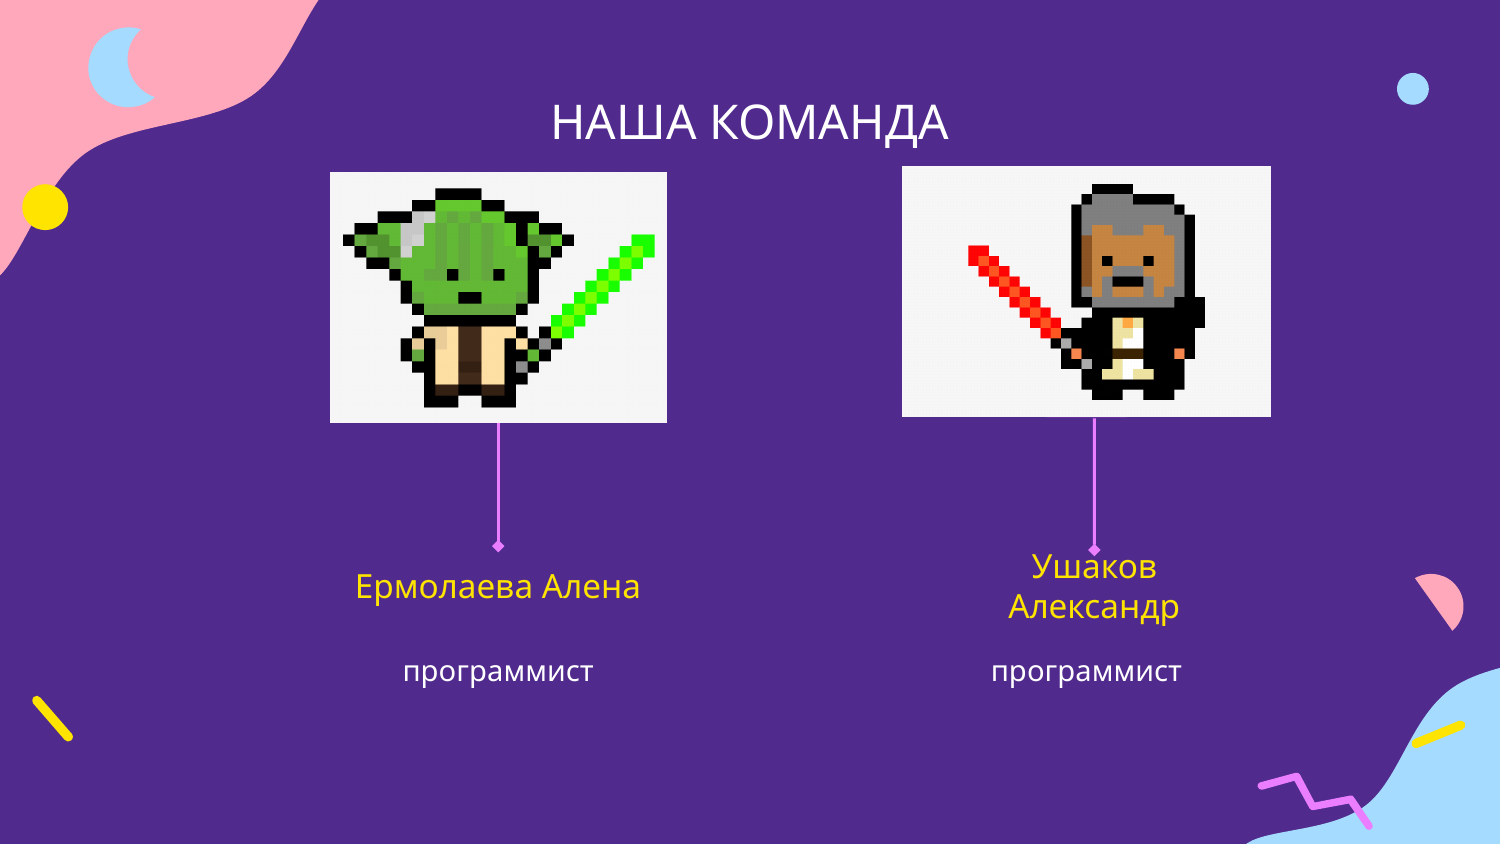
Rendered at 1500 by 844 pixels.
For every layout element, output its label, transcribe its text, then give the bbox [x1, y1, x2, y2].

text_box программист [942, 632, 1231, 707]
text_box Ушаков Александр [926, 549, 1263, 620]
text_box Ермолаева Алена [330, 546, 667, 623]
picture [330, 172, 667, 424]
picture [902, 166, 1271, 418]
title НАША КОМАНДА [118, 72, 1382, 167]
text_box программист [330, 623, 667, 717]
